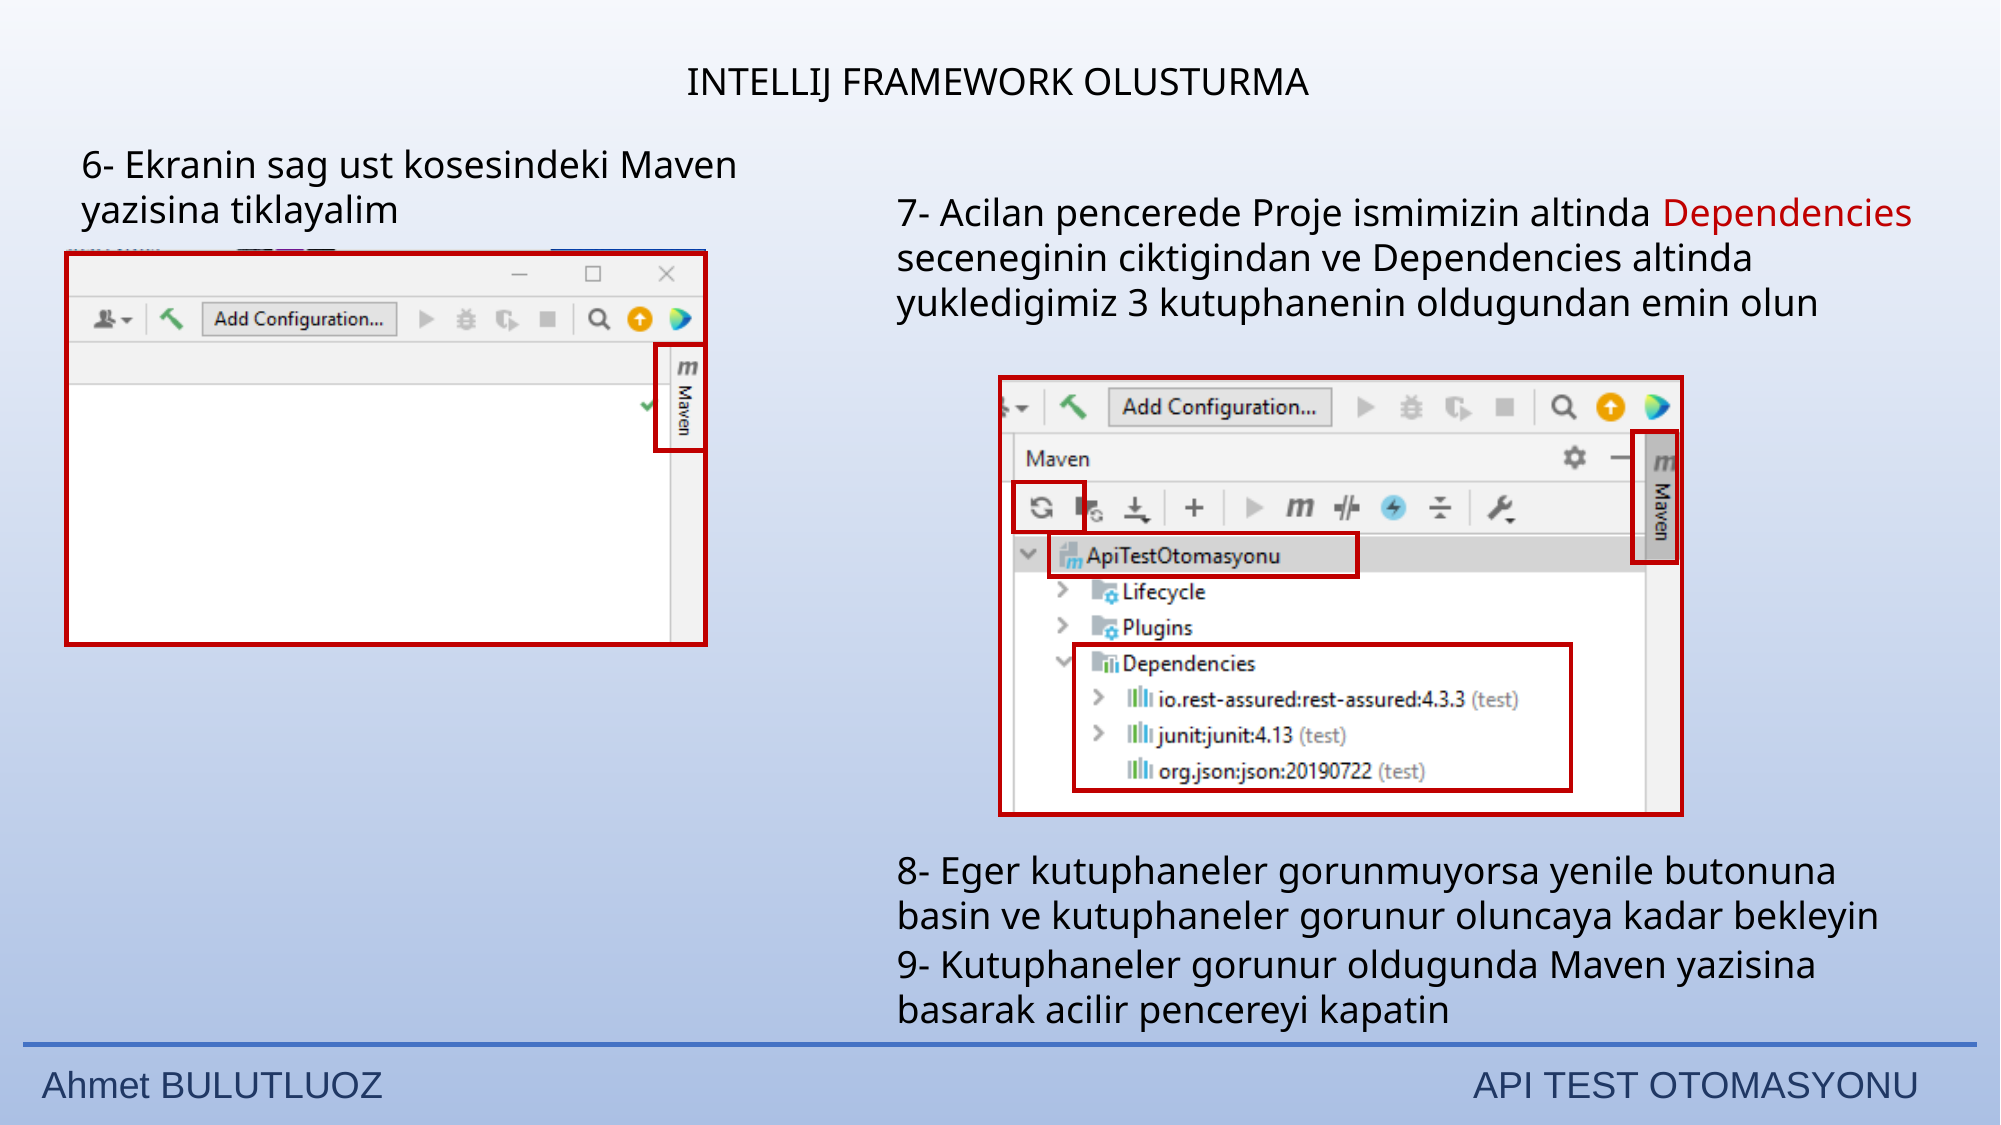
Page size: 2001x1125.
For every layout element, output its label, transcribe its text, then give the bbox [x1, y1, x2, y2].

text_box 8- Eger kutuphaneler gorunmuyorsa yenile butonuna basin ve kutuphaneler gorunur oluncaya kadar bekleyin [881, 839, 1934, 933]
picture [999, 377, 1683, 815]
text_box 6- Ekranin sag ust kosesindeki Maven yazisina tiklayalim [66, 133, 768, 239]
text_box 7- Acilan pencerede Proje ismimizin altinda Dependencies seceneginin ciktigindan ve Dependencies altinda yukledigimiz 3 kutuphanenin oldugundan emin olun [881, 182, 1934, 332]
text_box INTELLIJ FRAMEWORK OLUSTURMA [672, 50, 1328, 111]
text_box 9- Kutuphaneler gorunur oldugunda Maven yazisina basarak acilir pencereyi kapatin [881, 933, 1934, 1039]
text_box Ahmet BULUTLUOZ API TEST OTOMASYONU [26, 1053, 1981, 1114]
picture [66, 249, 706, 645]
